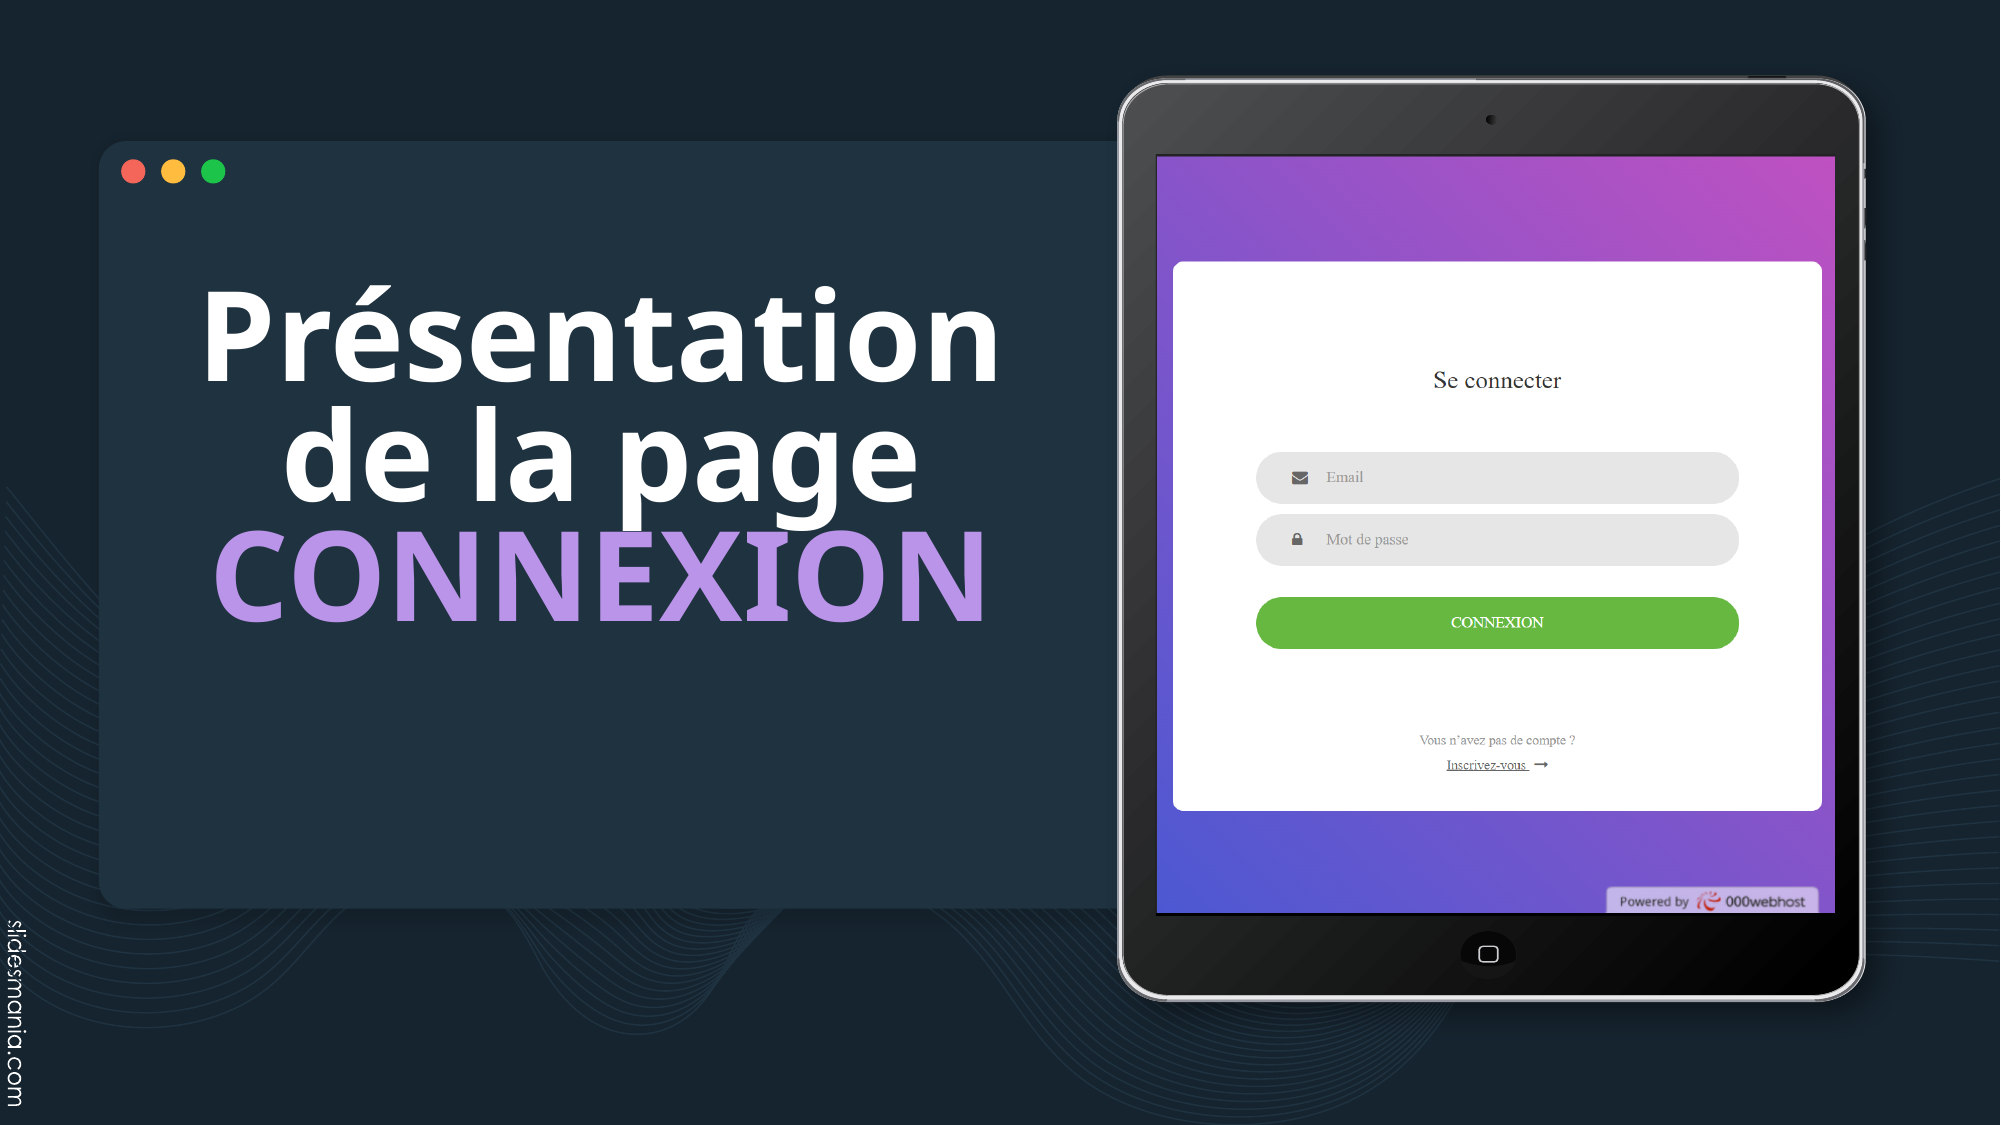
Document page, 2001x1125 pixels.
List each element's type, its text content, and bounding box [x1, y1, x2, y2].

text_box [1028, 164, 1151, 914]
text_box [1840, 164, 1955, 914]
picture [1156, 154, 1835, 913]
title Présentation de la page CONNEXION [143, 265, 1023, 790]
